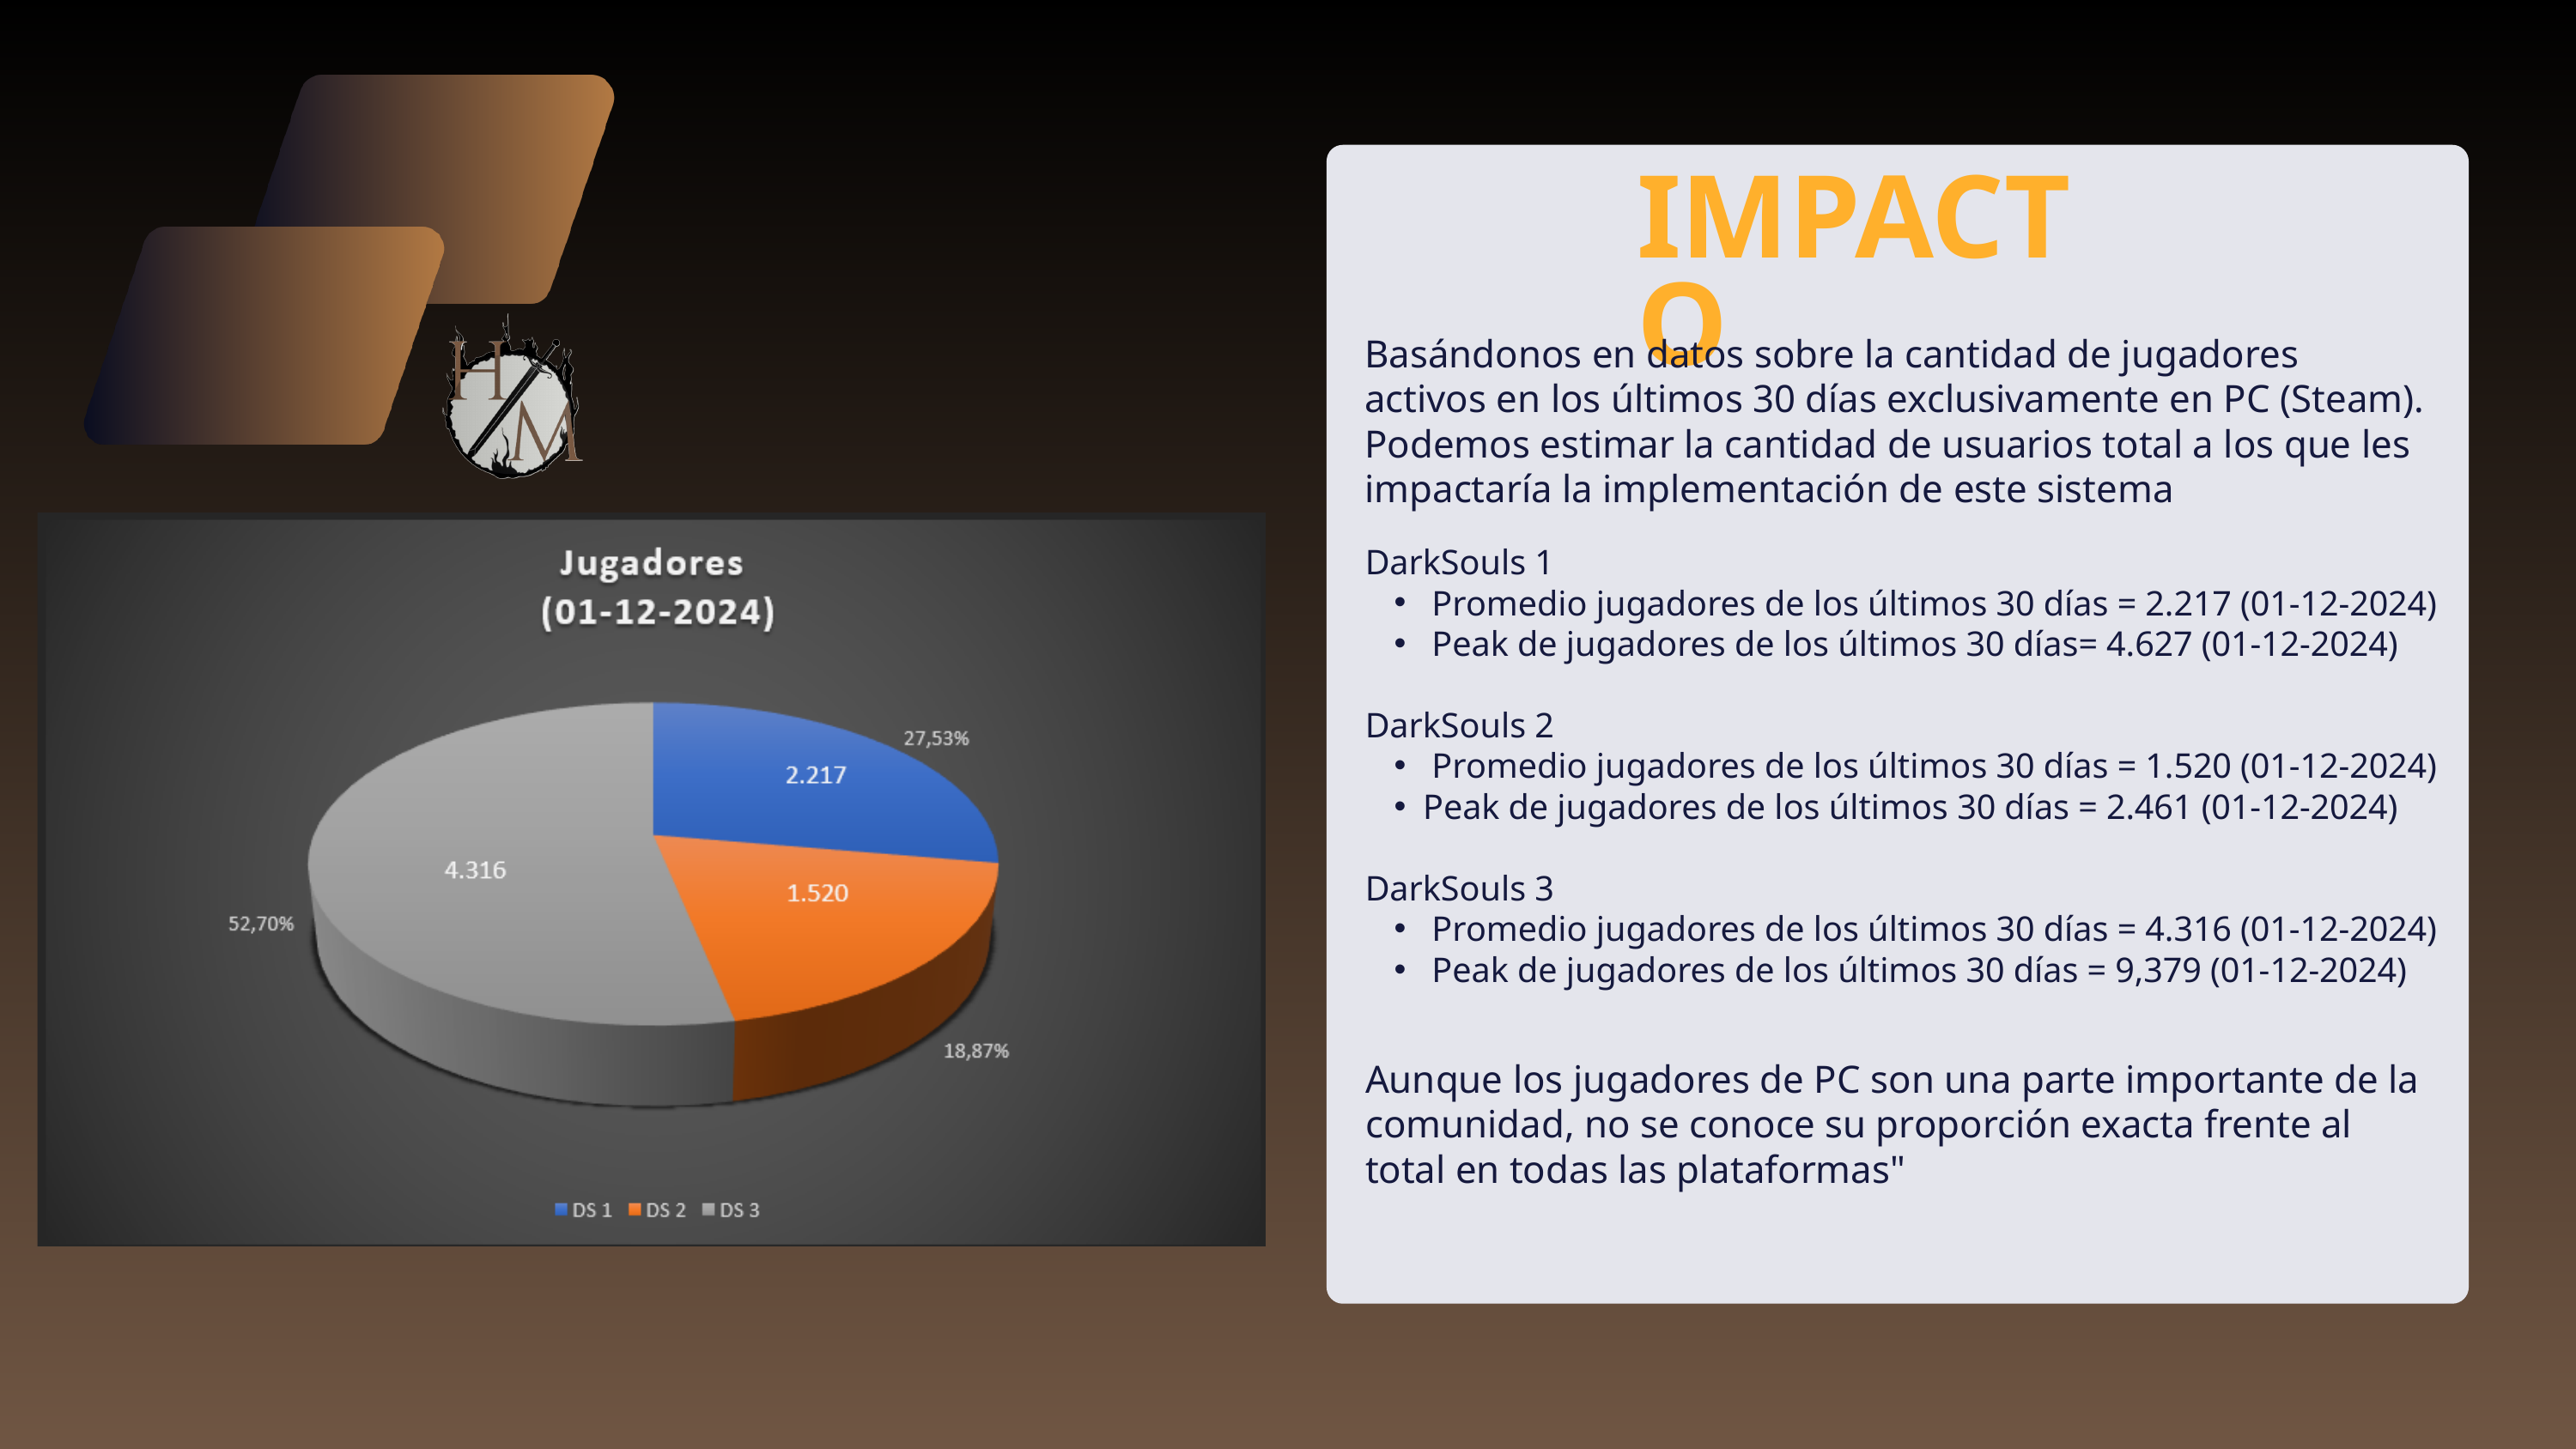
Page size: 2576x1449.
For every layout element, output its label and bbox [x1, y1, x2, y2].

text_box [37, 512, 1266, 1246]
text_box [424, 303, 599, 498]
text_box [1326, 144, 2470, 1304]
text_box [80, 227, 447, 445]
text_box [233, 75, 617, 304]
